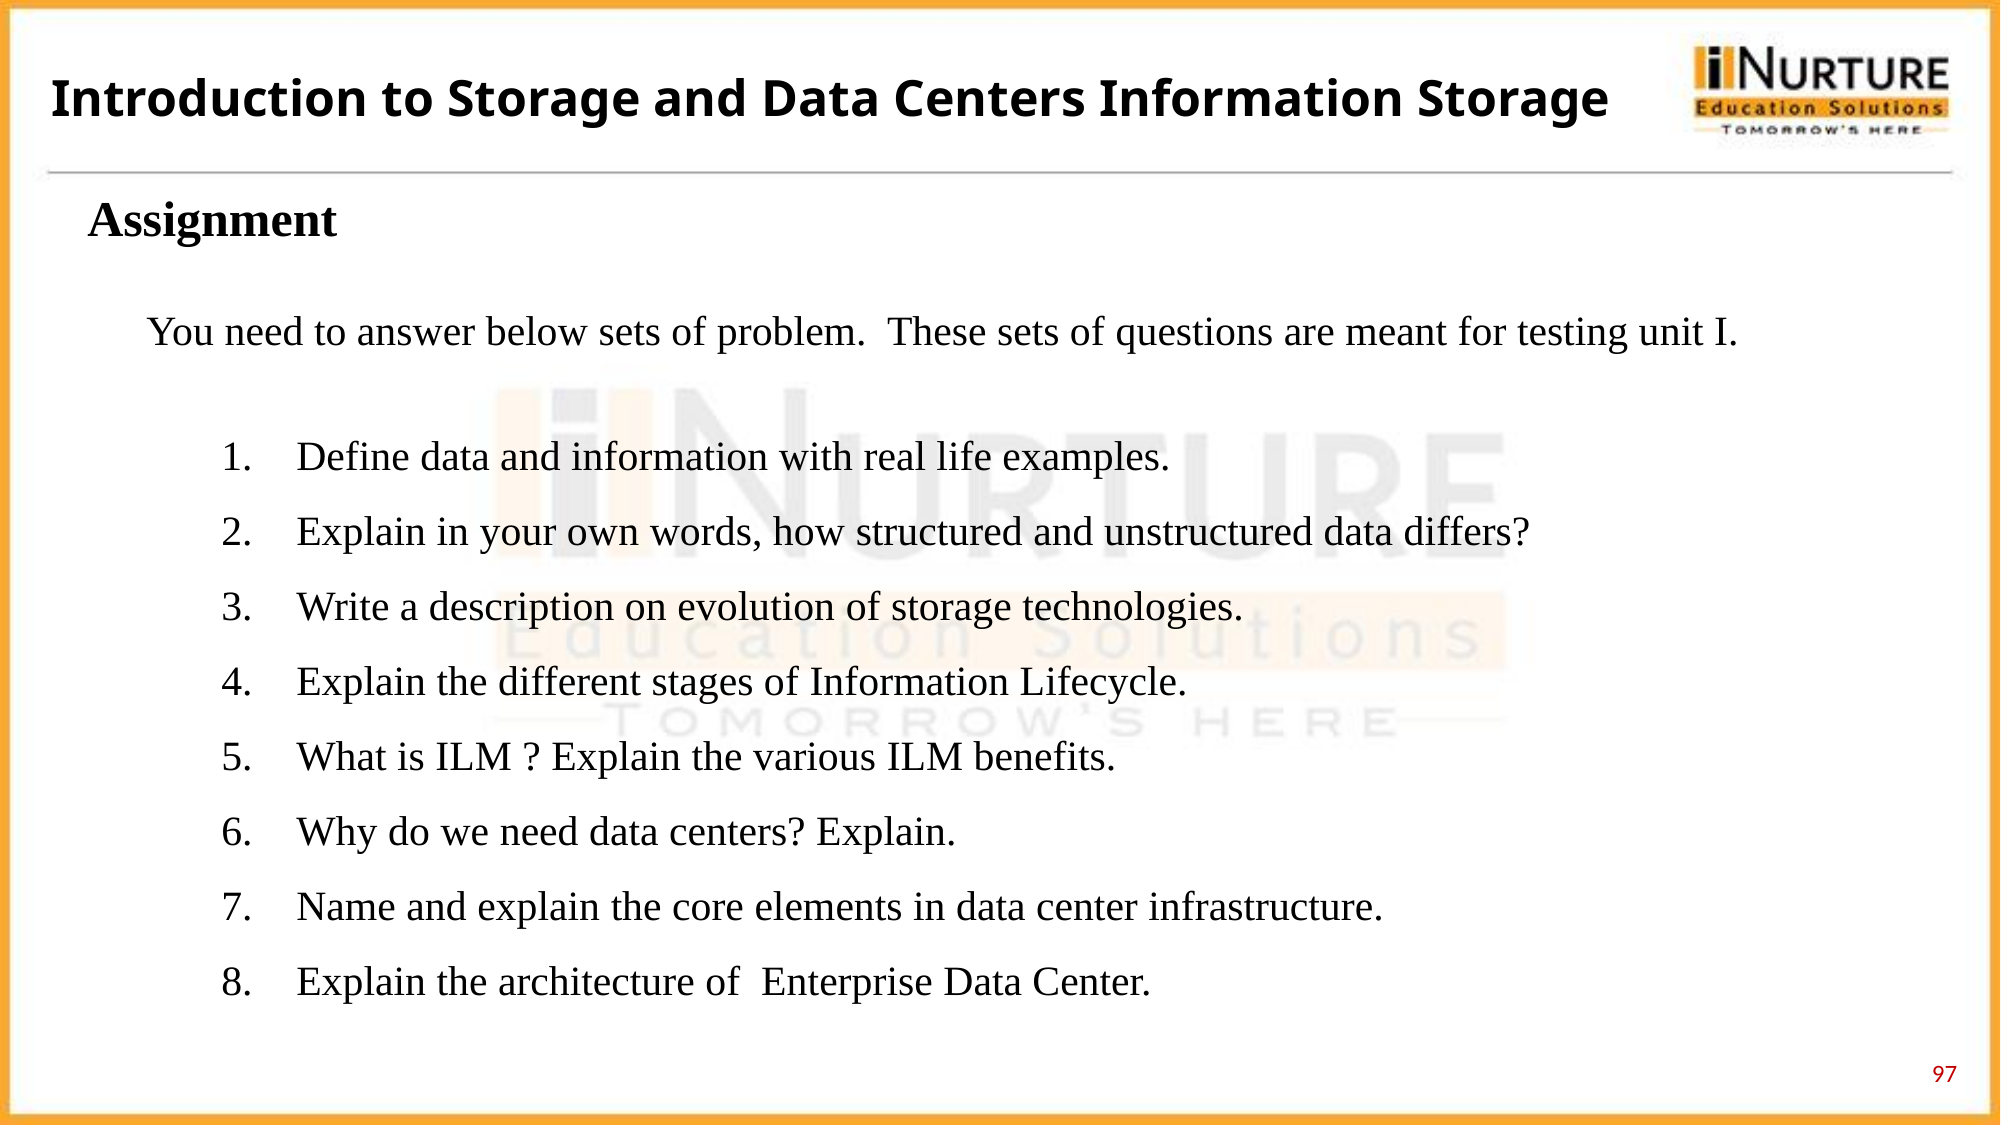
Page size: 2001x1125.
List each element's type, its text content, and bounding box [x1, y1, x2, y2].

text_box Introduction to Storage and Data Centers Information Storage [33, 59, 1716, 135]
picture [0, 0, 2001, 1125]
slide_number 97 [1901, 1042, 1973, 1103]
text_box Assignment You need to answer below sets of problem. These sets of questions are meant for testing unit I. Define data and information with real life examples. Explain in your own words, how structured and unstructured data differs? Write a description on evolution of storage technologies. Explain the different stages of Information Lifecycle. What is ILM ? Explain the various ILM benefits. Why do we need data centers? Explain. Name and explain the core elements in data center infrastructure. Explain the architecture of Enterprise Data Center. [13, 178, 1973, 1012]
